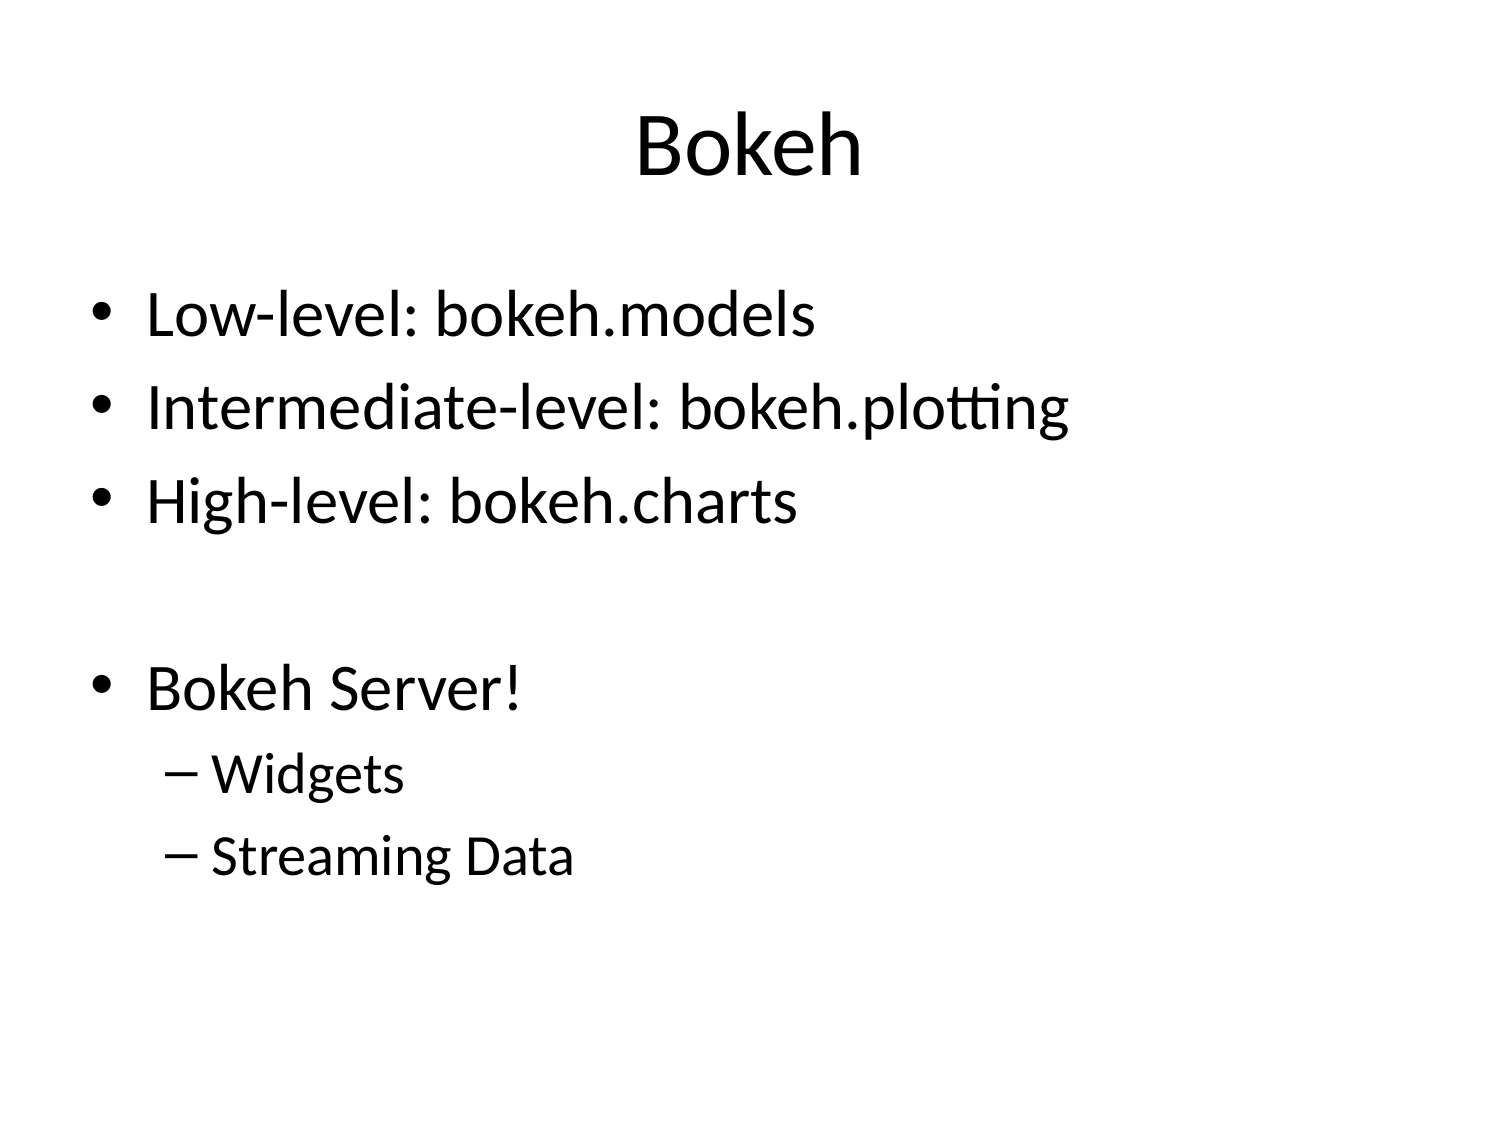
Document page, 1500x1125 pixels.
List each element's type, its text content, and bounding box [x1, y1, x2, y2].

title Bokeh [75, 45, 1425, 233]
list Low-level: bokeh.models Intermediate-level: bokeh.plotting High-level: bokeh.charts Bokeh Server! Widgets Streaming Data [75, 262, 1425, 1005]
